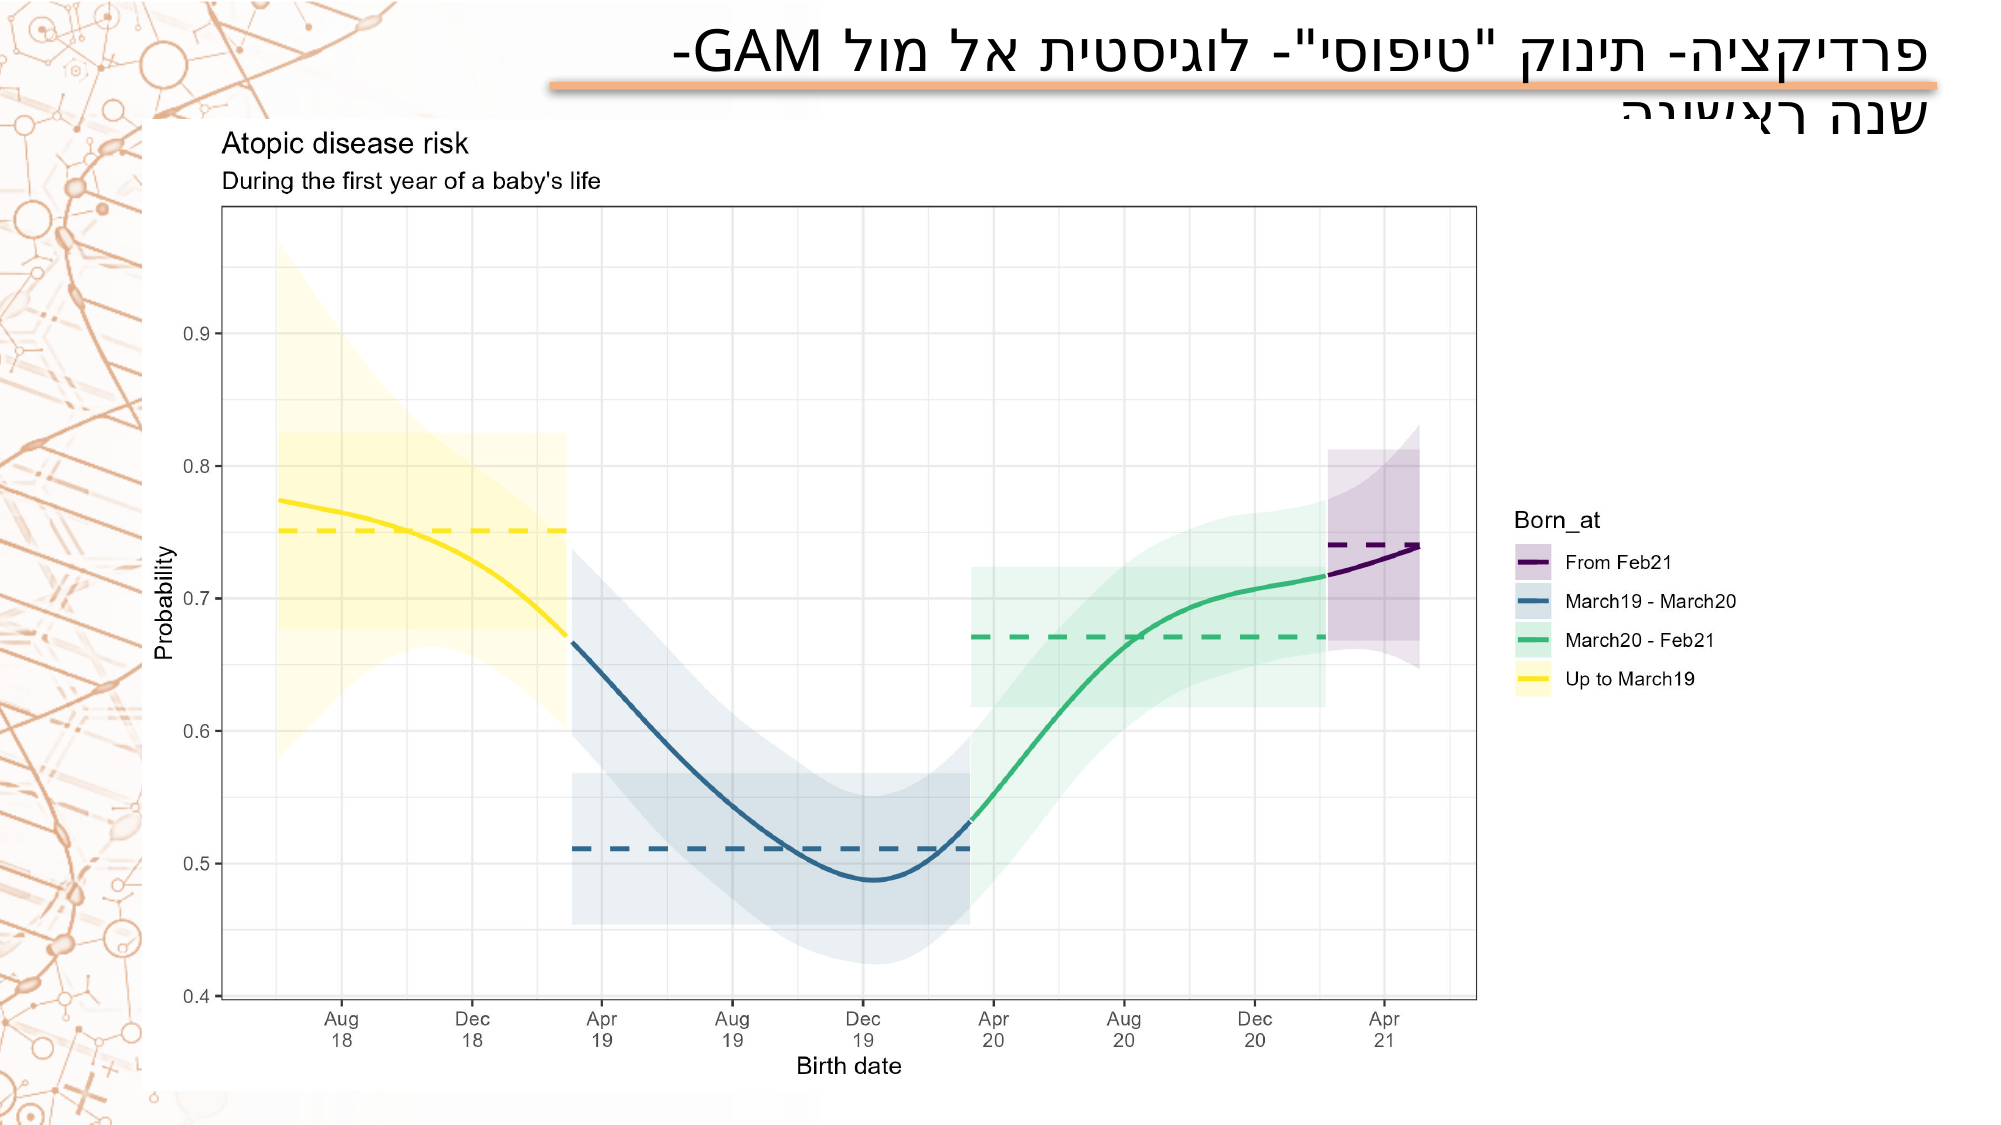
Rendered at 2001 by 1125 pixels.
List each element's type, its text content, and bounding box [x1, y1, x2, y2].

picture [0, 0, 1761, 1125]
text_box פרדיקציה- תינוק "טיפוסי"- לוגיסטית אל מול GAM- שנה ראשונה [820, 13, 1946, 89]
